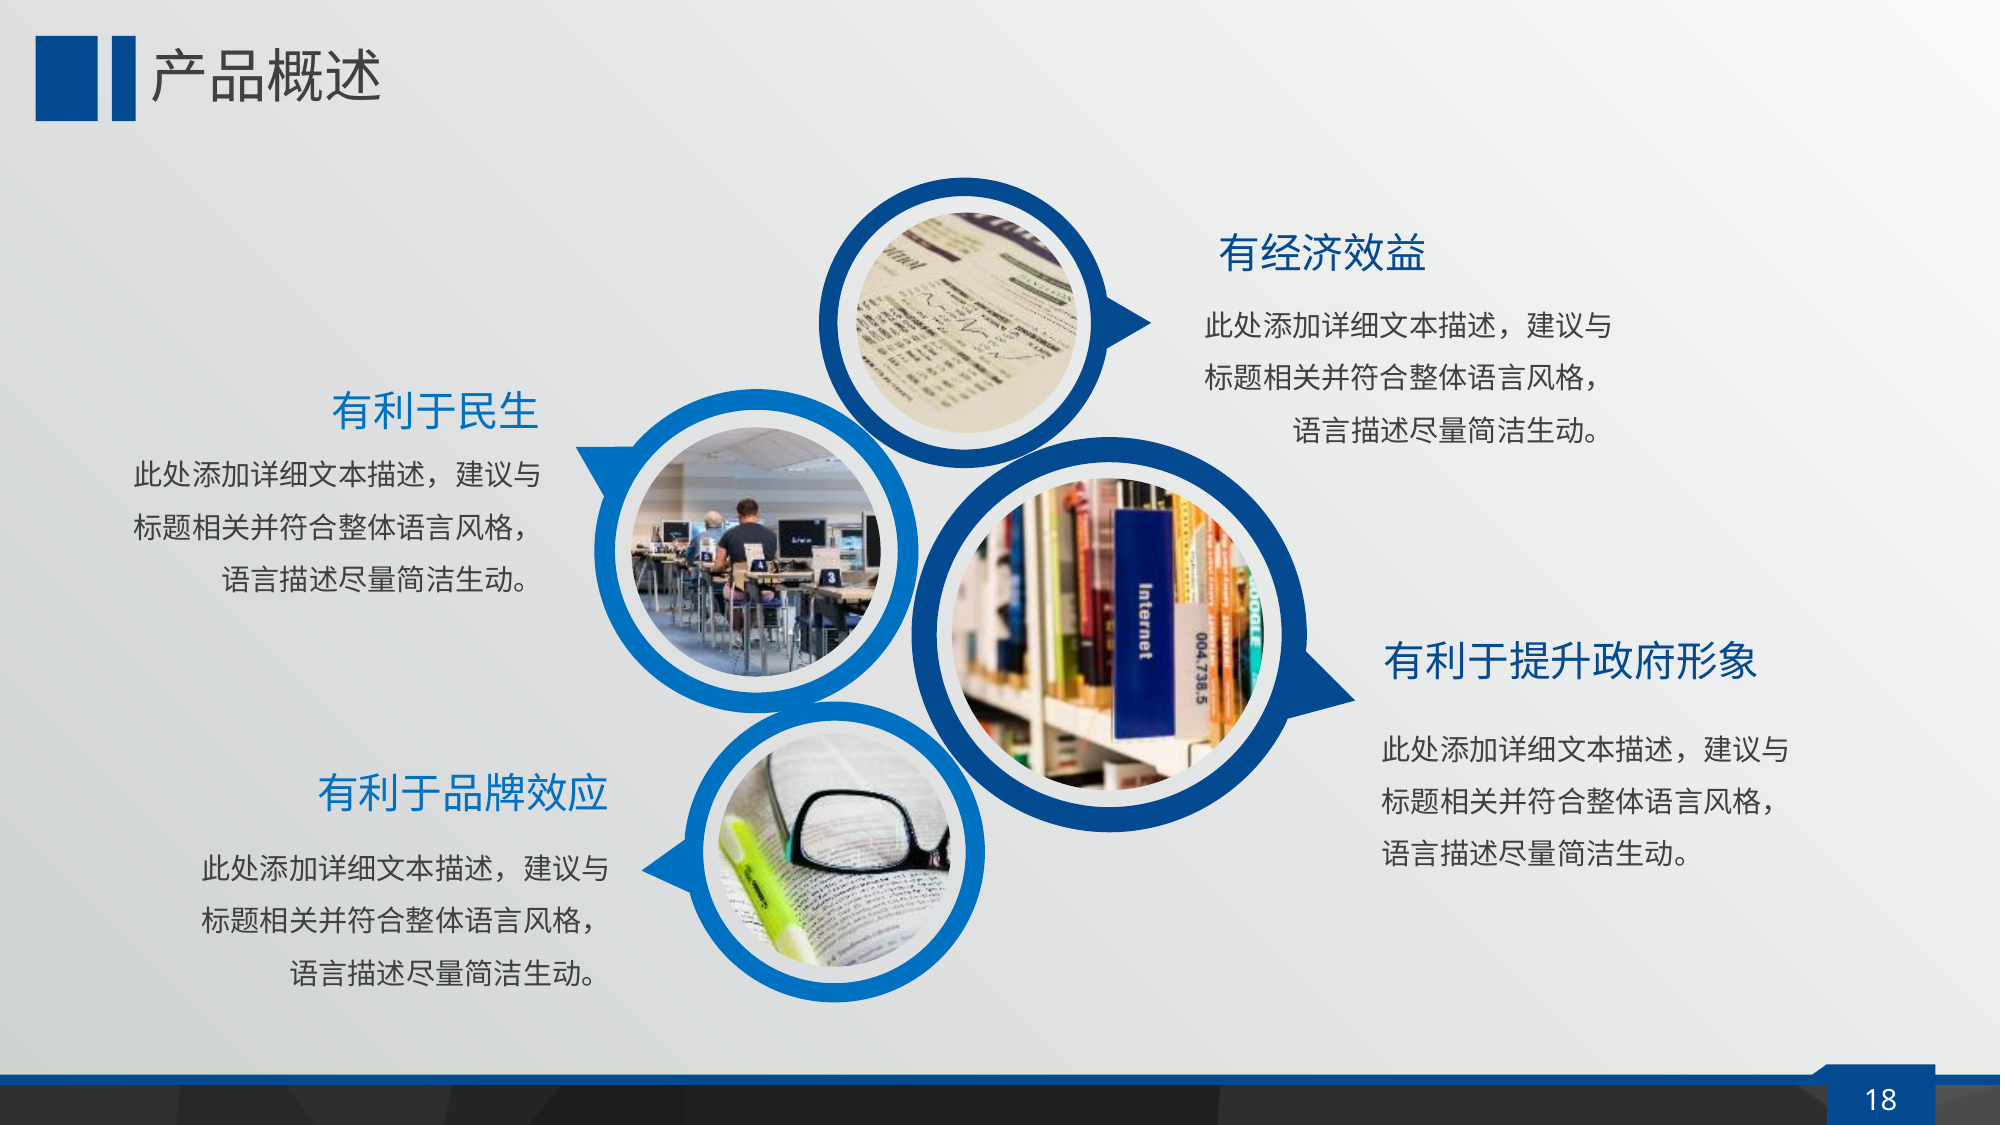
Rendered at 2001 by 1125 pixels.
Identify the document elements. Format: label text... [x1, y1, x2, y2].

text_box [180, 759, 626, 1000]
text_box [112, 377, 550, 606]
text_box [818, 177, 1152, 469]
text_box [910, 444, 1363, 840]
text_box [1183, 218, 1629, 457]
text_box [1366, 627, 1813, 881]
picture [0, 1085, 1827, 1125]
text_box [550, 377, 922, 702]
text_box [640, 703, 985, 1005]
picture [1936, 1085, 2000, 1125]
title 产品概述 [135, 36, 924, 122]
